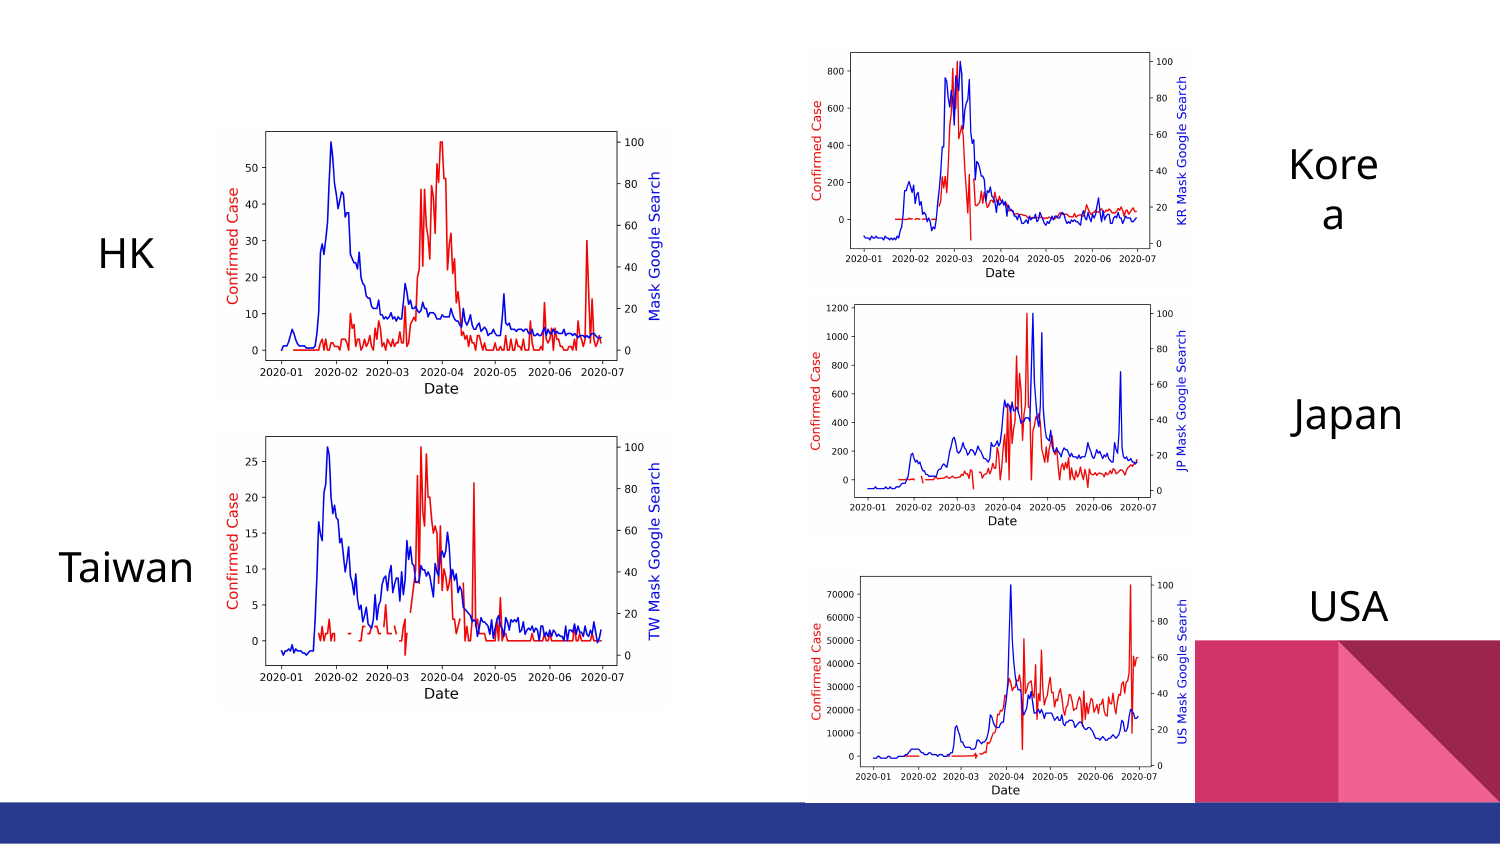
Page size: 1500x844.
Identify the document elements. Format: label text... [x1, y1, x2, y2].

text_box Taiwan [33, 525, 214, 613]
text_box HK [40, 211, 211, 299]
picture [804, 46, 1195, 286]
picture [219, 429, 670, 709]
picture [804, 298, 1195, 535]
picture [219, 124, 670, 404]
text_box Korea [1261, 122, 1406, 210]
text_box Japan [1263, 372, 1434, 460]
picture [804, 570, 1195, 803]
text_box USA [1276, 565, 1421, 653]
